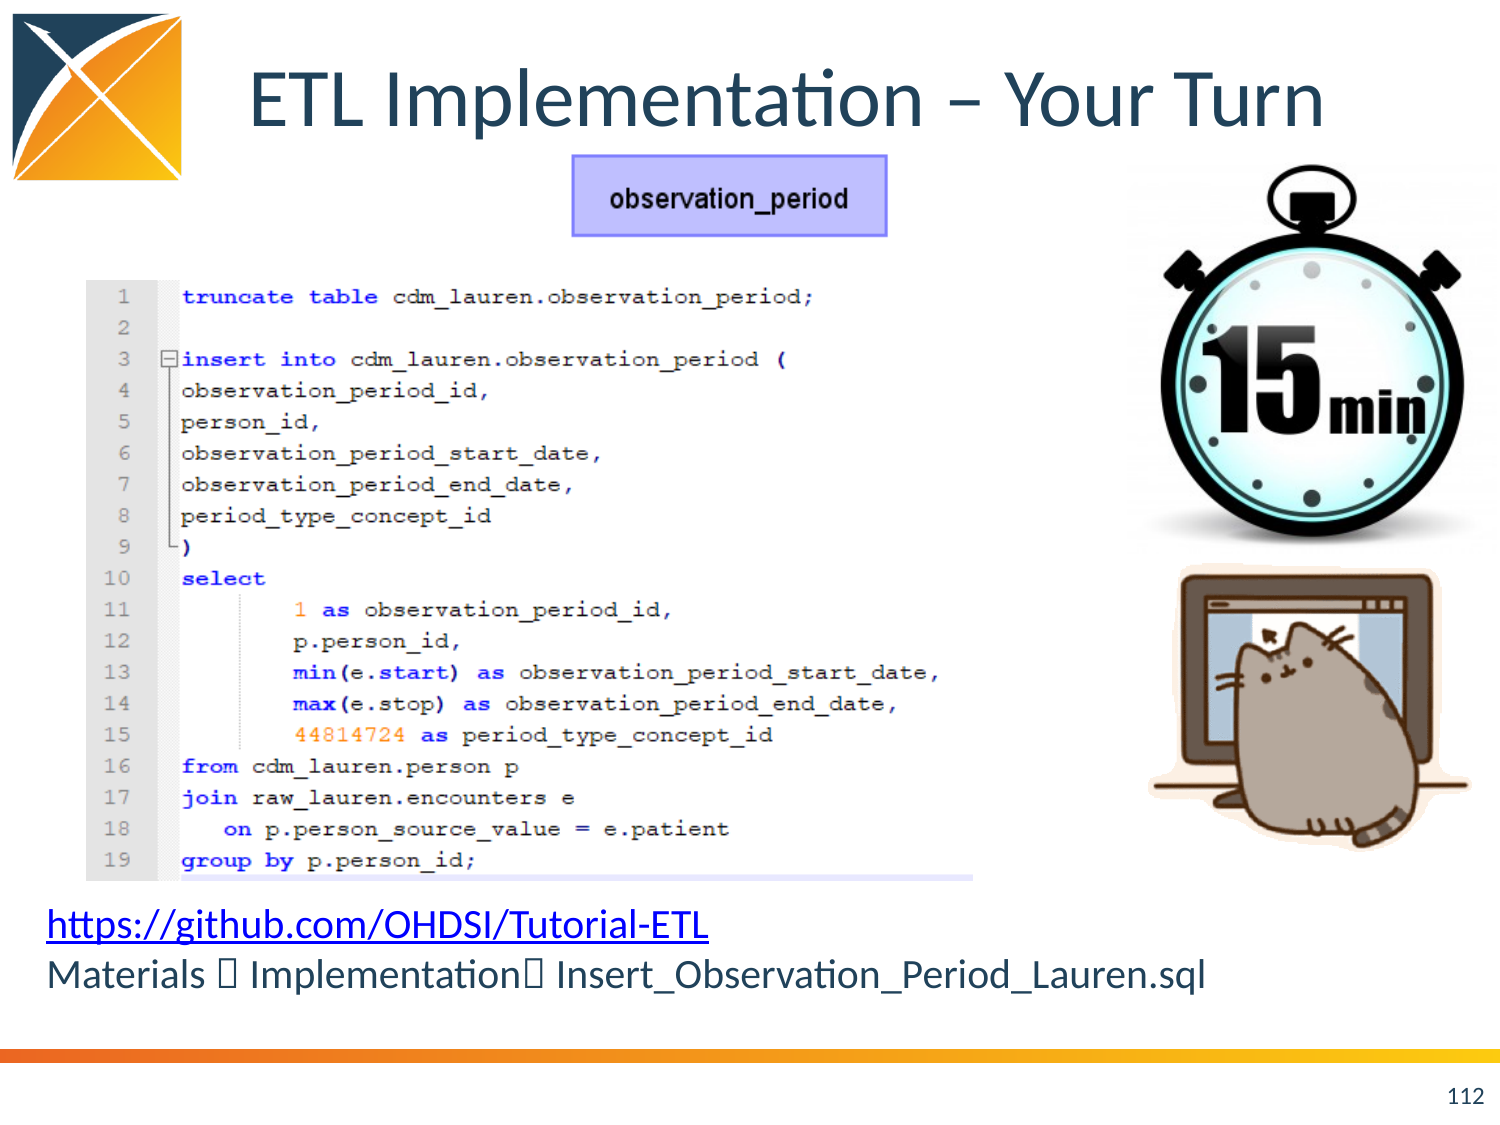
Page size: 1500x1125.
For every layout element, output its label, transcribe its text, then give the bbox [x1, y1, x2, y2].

picture [1113, 162, 1500, 903]
picture [0, 0, 206, 200]
slide_number 112 [1149, 1065, 1500, 1125]
text_box https://github.com/OHDSI/Tutorial-ETL Materials  Implementation Insert_Observation_Period_Lauren.sql [31, 889, 1500, 1005]
picture [563, 142, 899, 250]
text_box ETL Implementation – Your Turn [187, 24, 1388, 163]
picture [86, 280, 973, 881]
